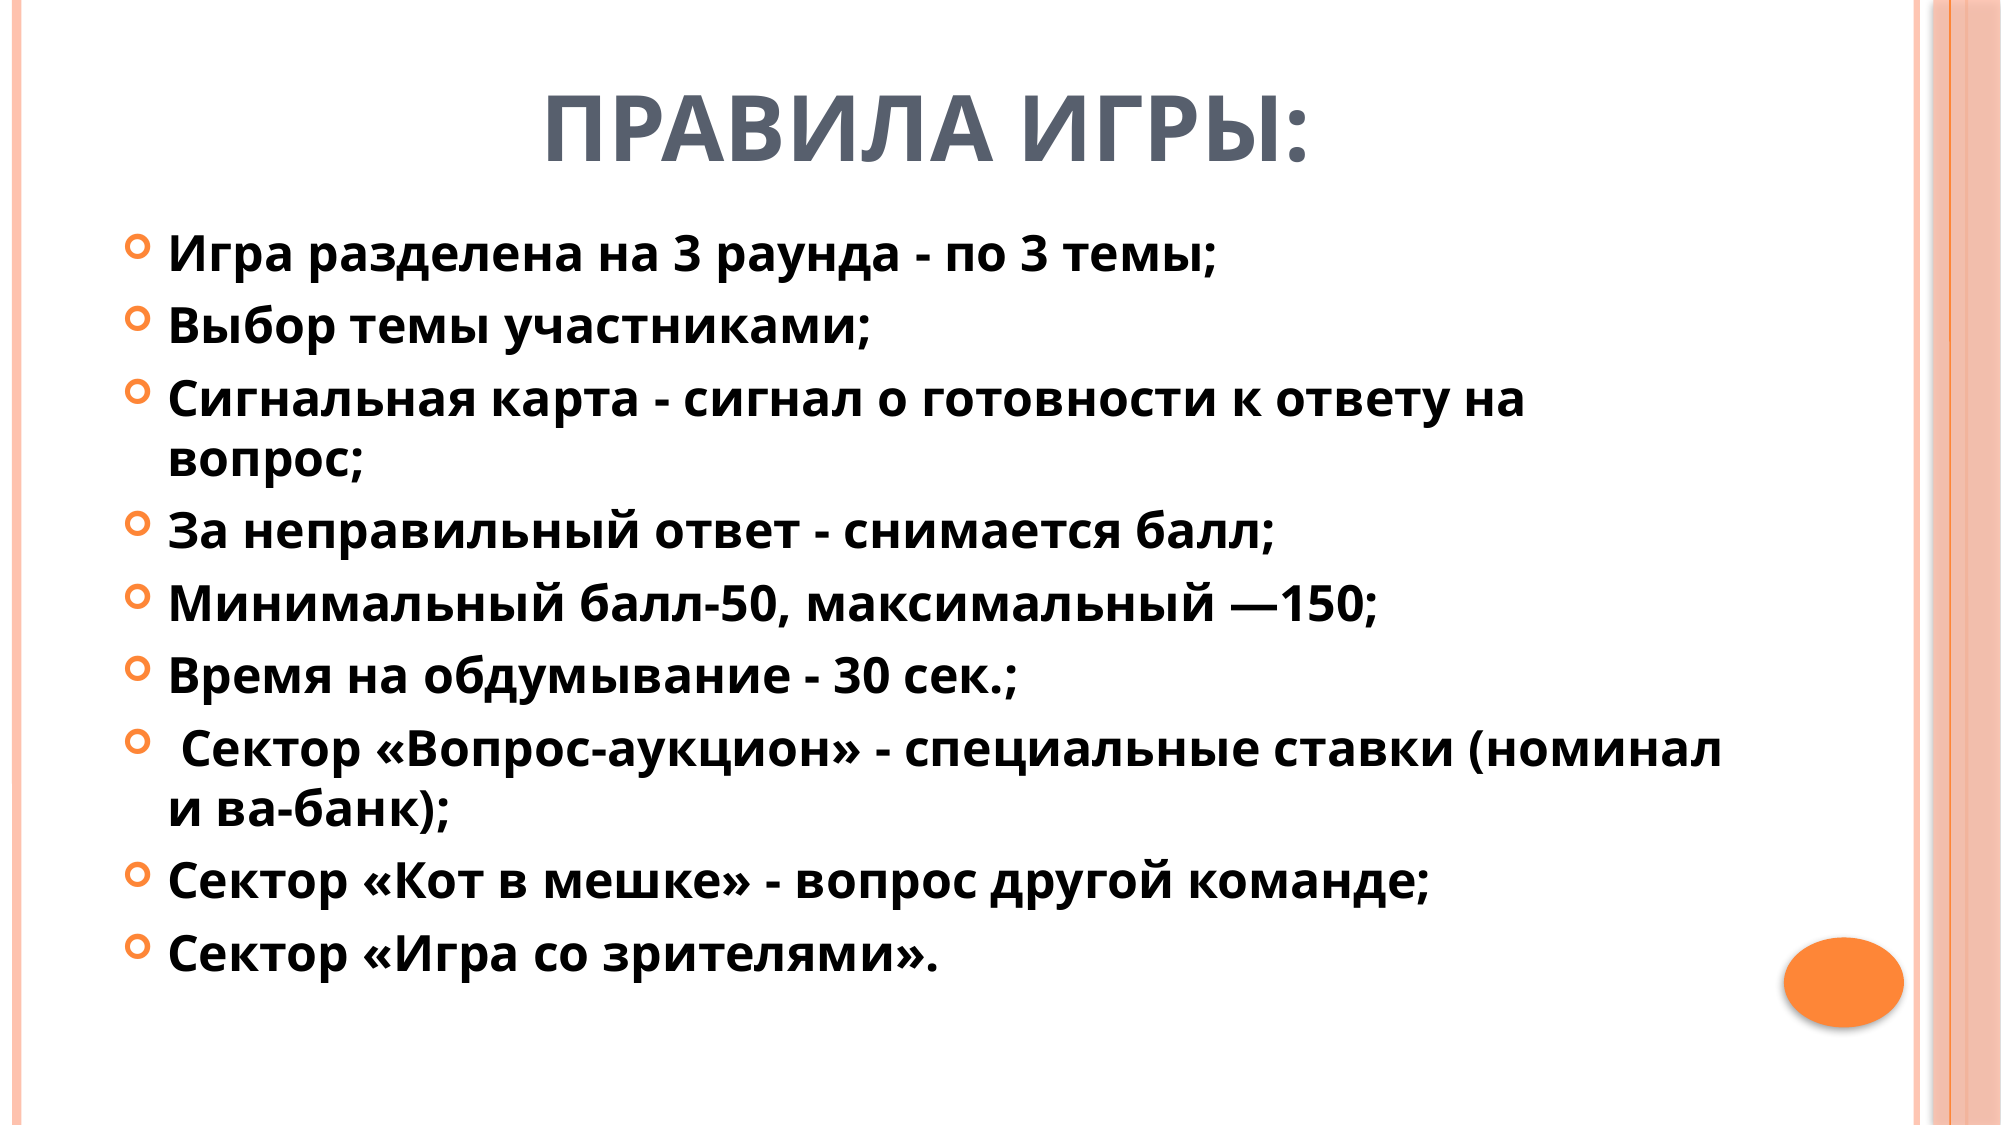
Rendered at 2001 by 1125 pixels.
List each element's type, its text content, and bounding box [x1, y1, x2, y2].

title Правила игры: [109, 0, 1743, 188]
list Игра разделена на 3 раунда - по 3 темы; Выбор темы участниками; Сигнальная карта - сигнал о готовности к ответу на вопрос; За неправильный ответ - снимается балл; Минимальный балл-50, максимальный —150; Время на обдумывание - 30 сек.; Сектор «Вопрос-аукцион» - специальные ставки (номинал и ва-банк); Сектор «Кот в мешке» - вопрос другой команде; Сектор «Игра со зрителями». [107, 213, 1741, 1014]
